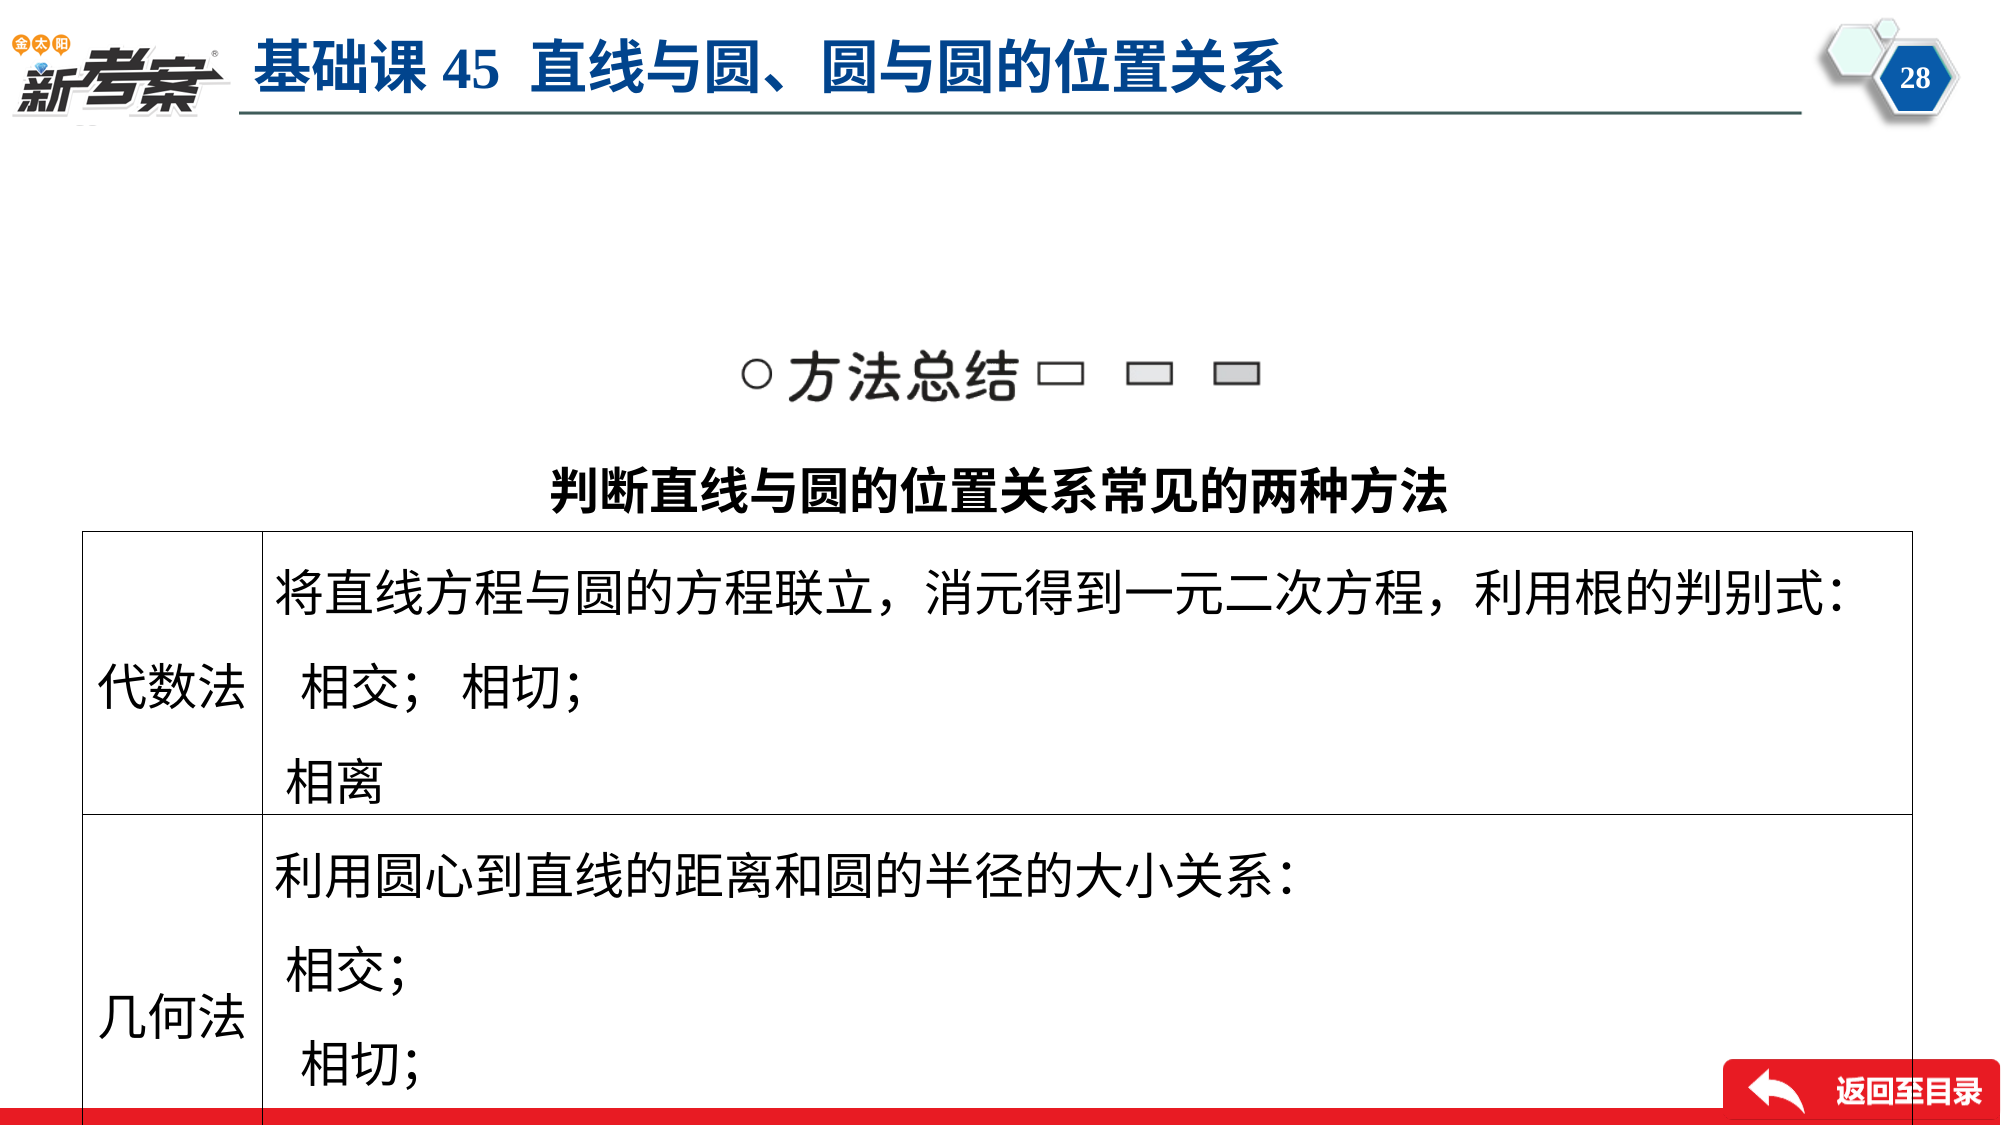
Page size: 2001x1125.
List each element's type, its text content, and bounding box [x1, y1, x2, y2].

picture [83, 815, 262, 1125]
picture [263, 532, 1912, 814]
picture [0, 0, 2001, 1125]
picture [83, 532, 262, 814]
picture [263, 815, 1912, 1125]
text_box 判断直线与圆的位置关系常见的两种方法 [82, 429, 1917, 510]
